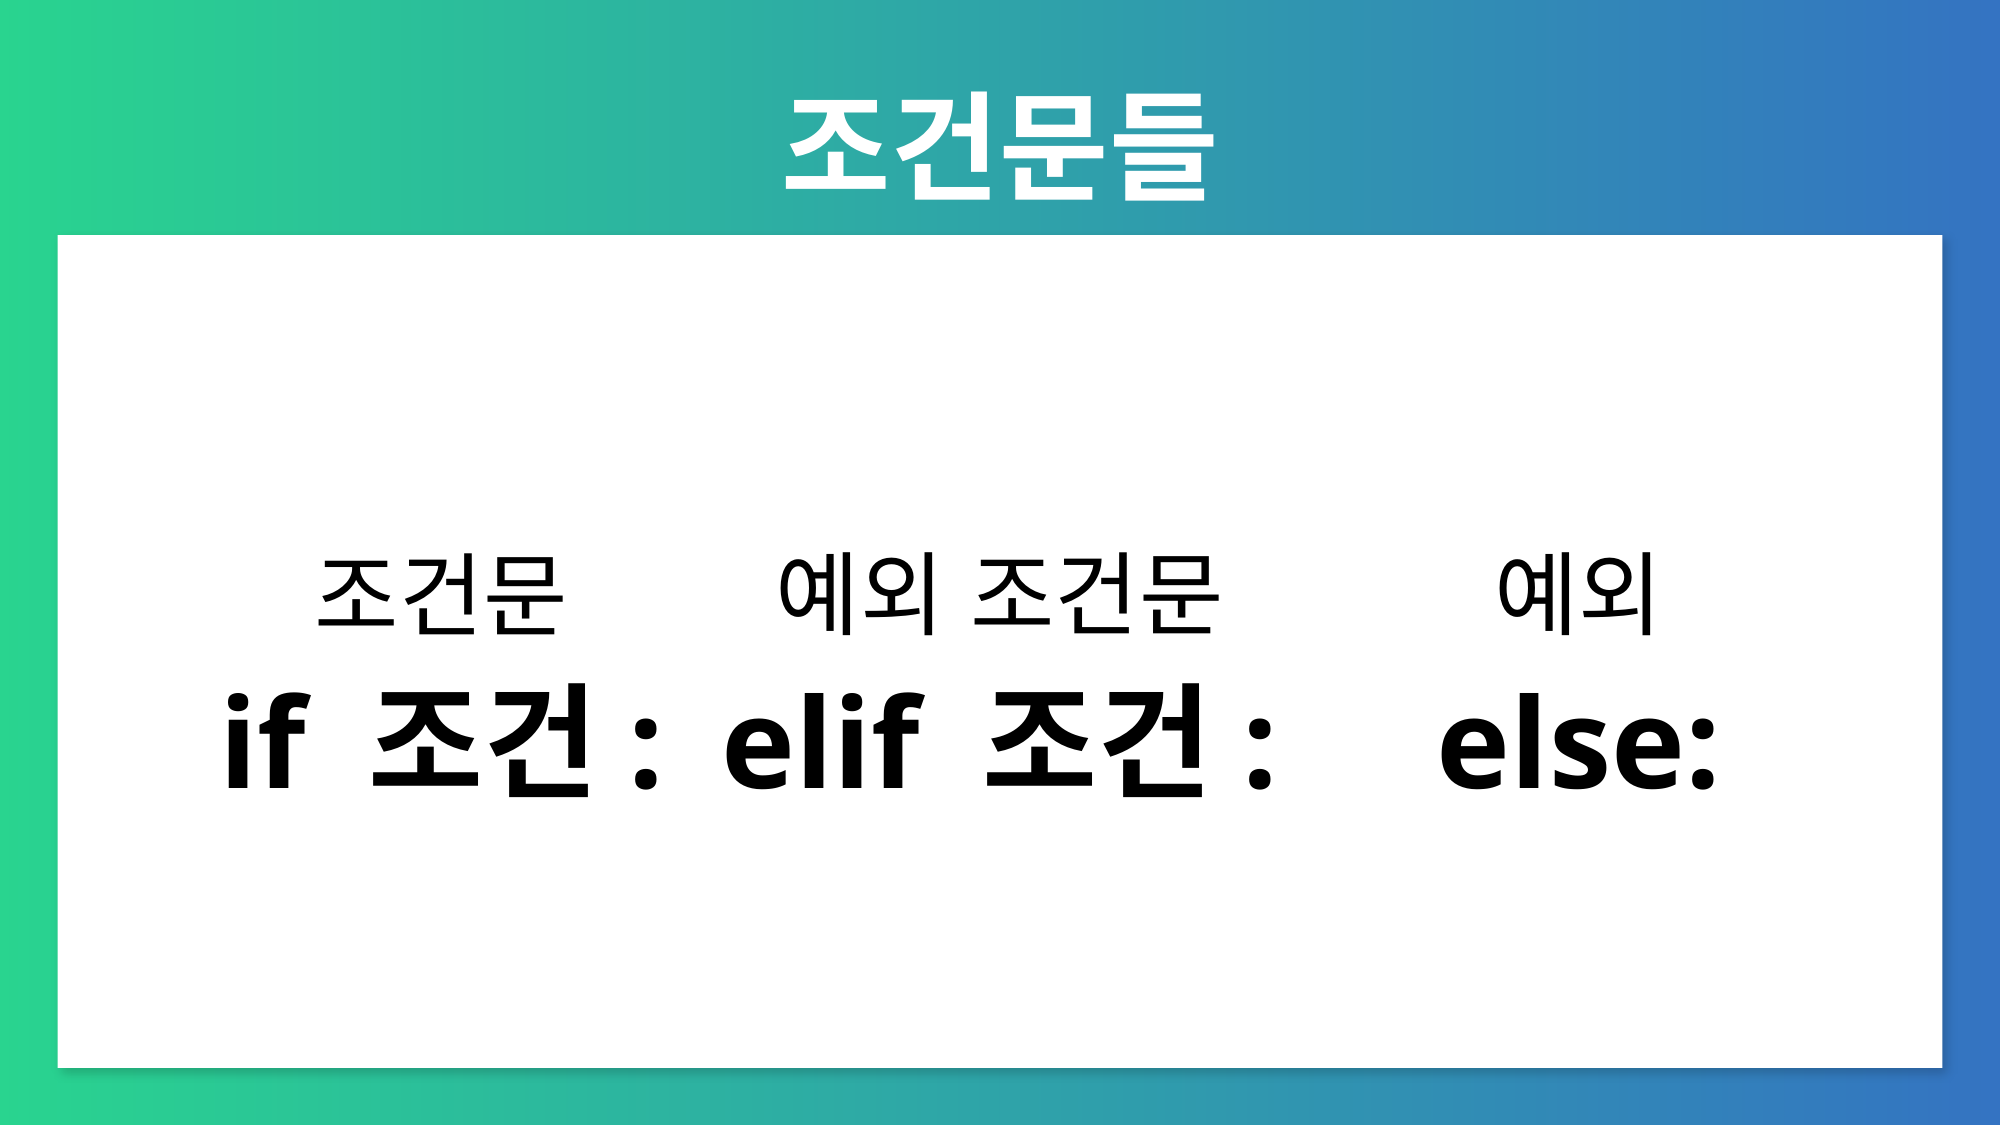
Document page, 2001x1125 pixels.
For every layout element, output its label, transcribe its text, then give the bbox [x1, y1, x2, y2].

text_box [1413, 530, 1745, 823]
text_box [228, 530, 655, 823]
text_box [728, 530, 1272, 823]
title 조건문들 [57, 63, 1943, 242]
